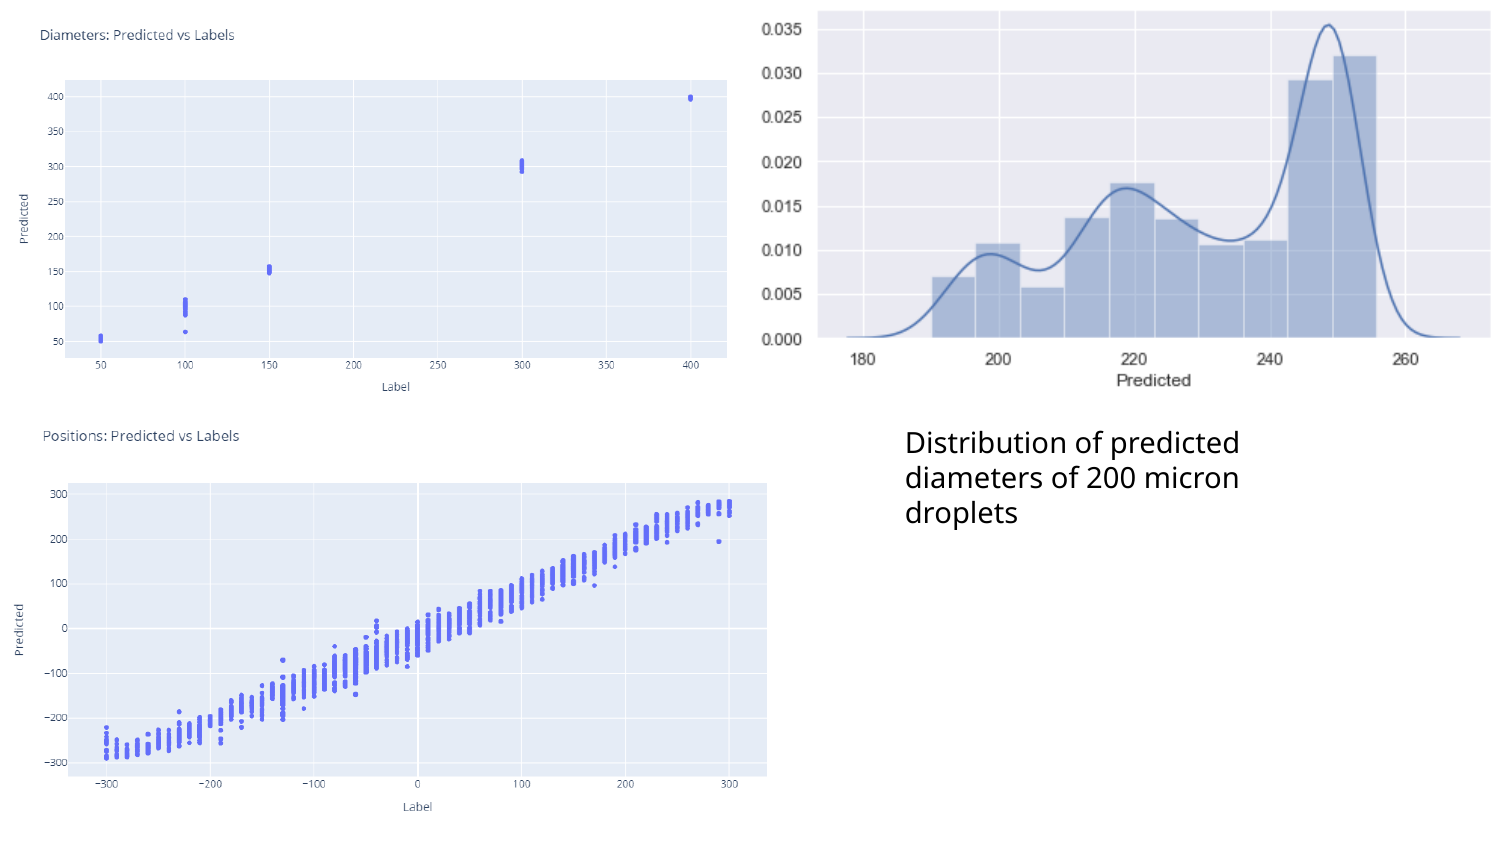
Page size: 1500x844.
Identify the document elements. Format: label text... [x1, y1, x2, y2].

picture [0, 0, 1500, 844]
text_box Distribution of predicted diameters of 200 micron droplets [889, 409, 1361, 545]
